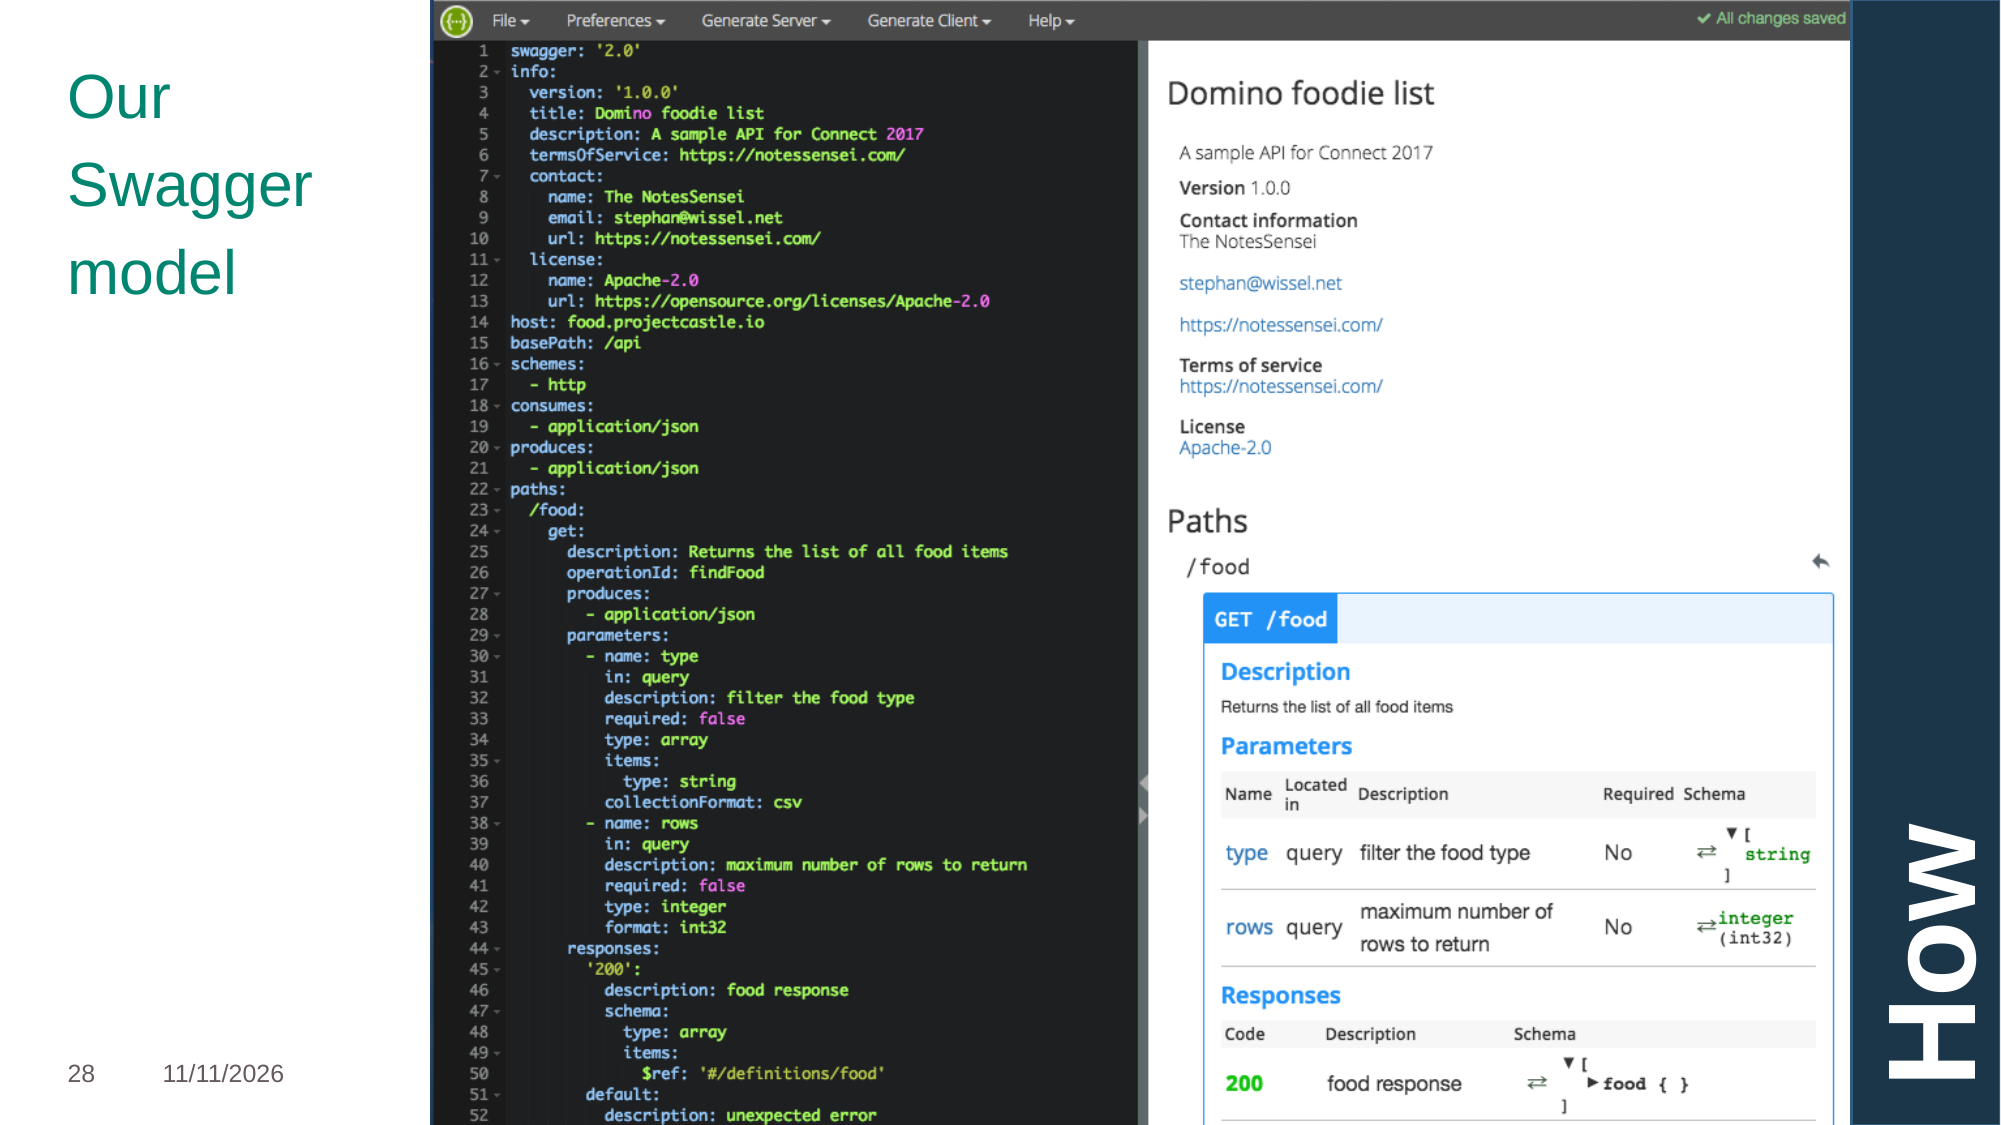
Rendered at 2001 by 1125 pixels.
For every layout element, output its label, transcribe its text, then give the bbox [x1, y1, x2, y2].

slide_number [147, 1042, 430, 1103]
list Our Swagger model [52, 56, 409, 338]
text_box How [1859, 756, 1963, 1103]
picture [430, 0, 1850, 1125]
slide_number 28 [52, 1042, 147, 1103]
